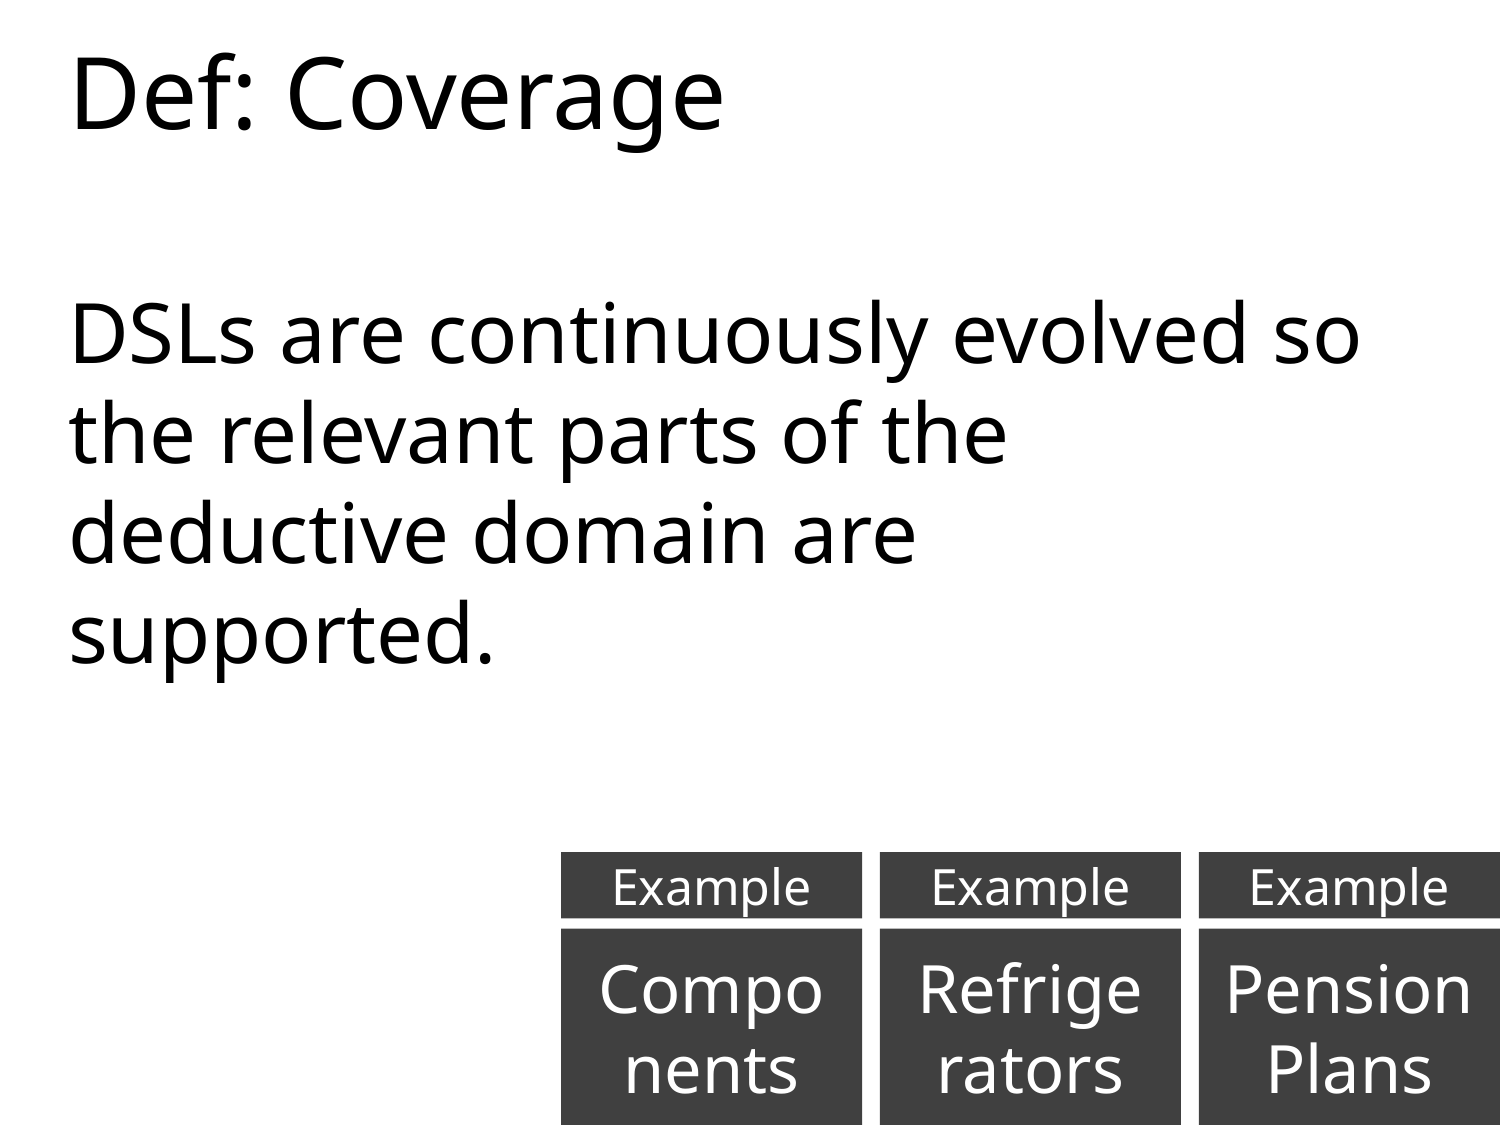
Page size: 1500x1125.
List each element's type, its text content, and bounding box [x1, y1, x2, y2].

text_box Pension Plans [1197, 927, 1500, 1125]
text_box DSLs are continuously evolved so the relevant parts of the deductive domain are supported. [53, 420, 1424, 539]
text_box Compo nents [559, 927, 864, 1125]
text_box Def: Coverage [53, 30, 1117, 149]
text_box Example [878, 850, 1183, 921]
text_box Refrige rators [878, 927, 1183, 1125]
text_box Example [559, 850, 864, 921]
text_box Example [1197, 850, 1500, 921]
